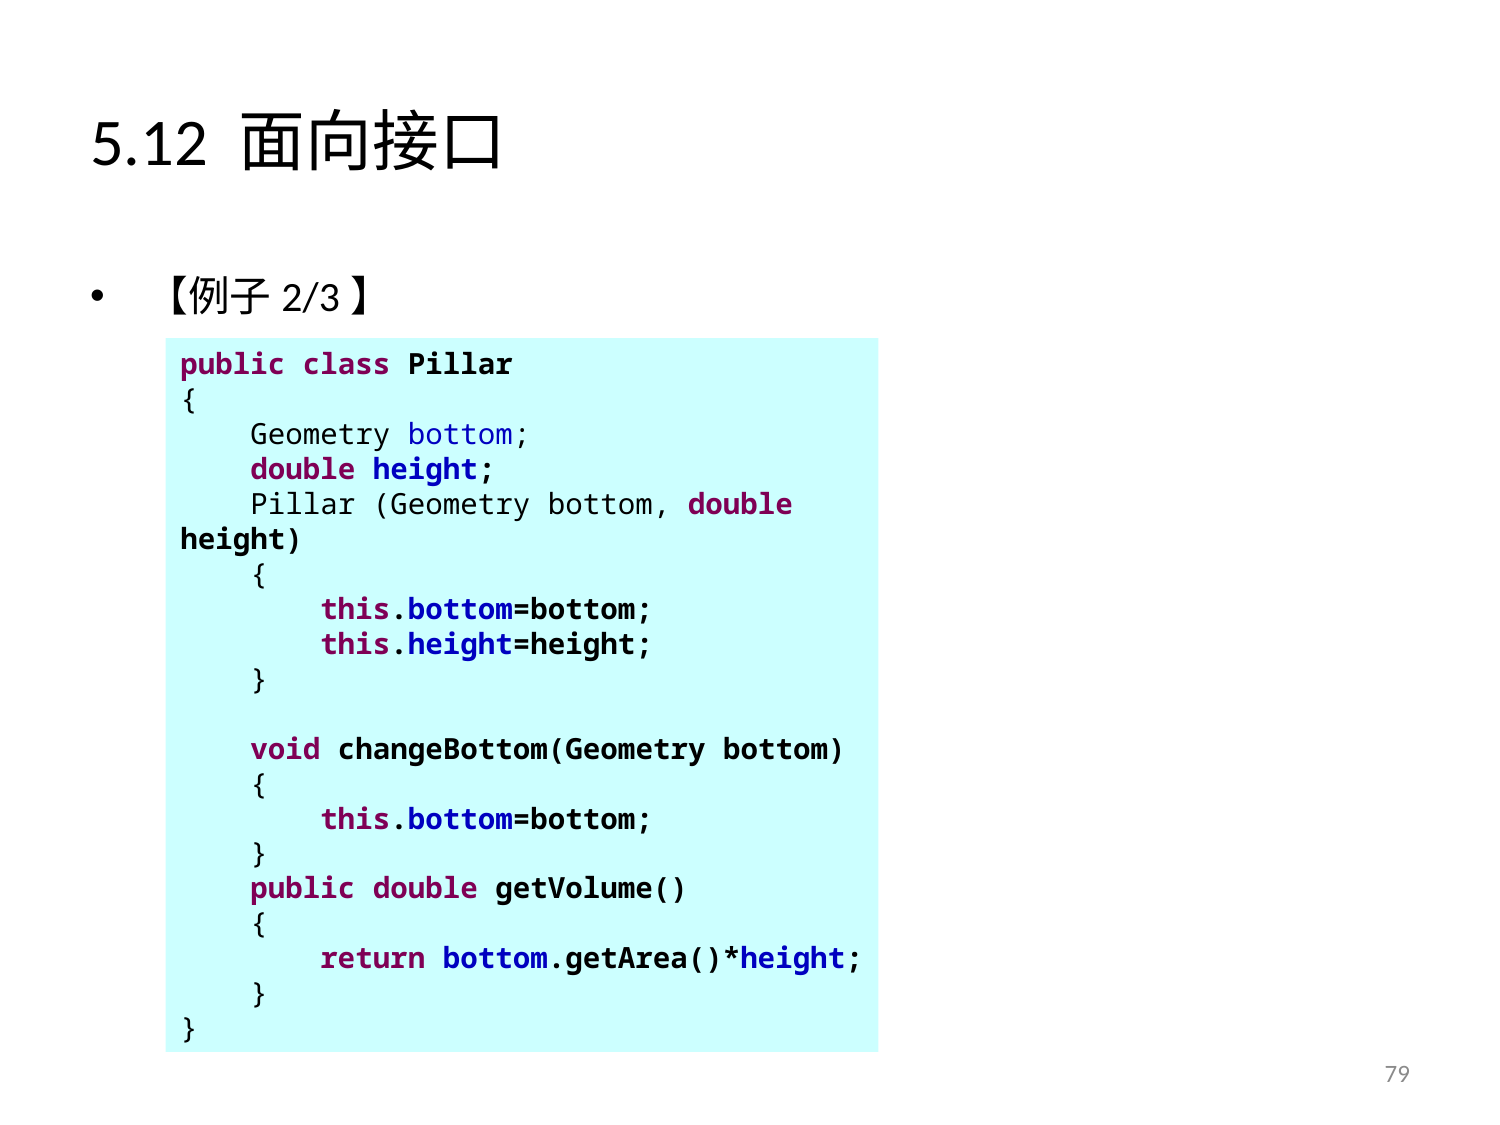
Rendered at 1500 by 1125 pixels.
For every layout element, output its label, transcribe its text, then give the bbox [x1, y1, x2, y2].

title 5.12 面向接口 [75, 45, 1425, 233]
slide_number 79 [1074, 1042, 1425, 1103]
text_box public class Pillar { Geometry bottom; double height; Pillar (Geometry bottom, double height) { this.bottom=bottom; this.height=height; } void changeBottom(Geometry bottom) { this.bottom=bottom; } public double getVolume() { return bottom.getArea()*height; } } [165, 338, 879, 1052]
list 【例子2/3】 [75, 262, 1425, 1005]
